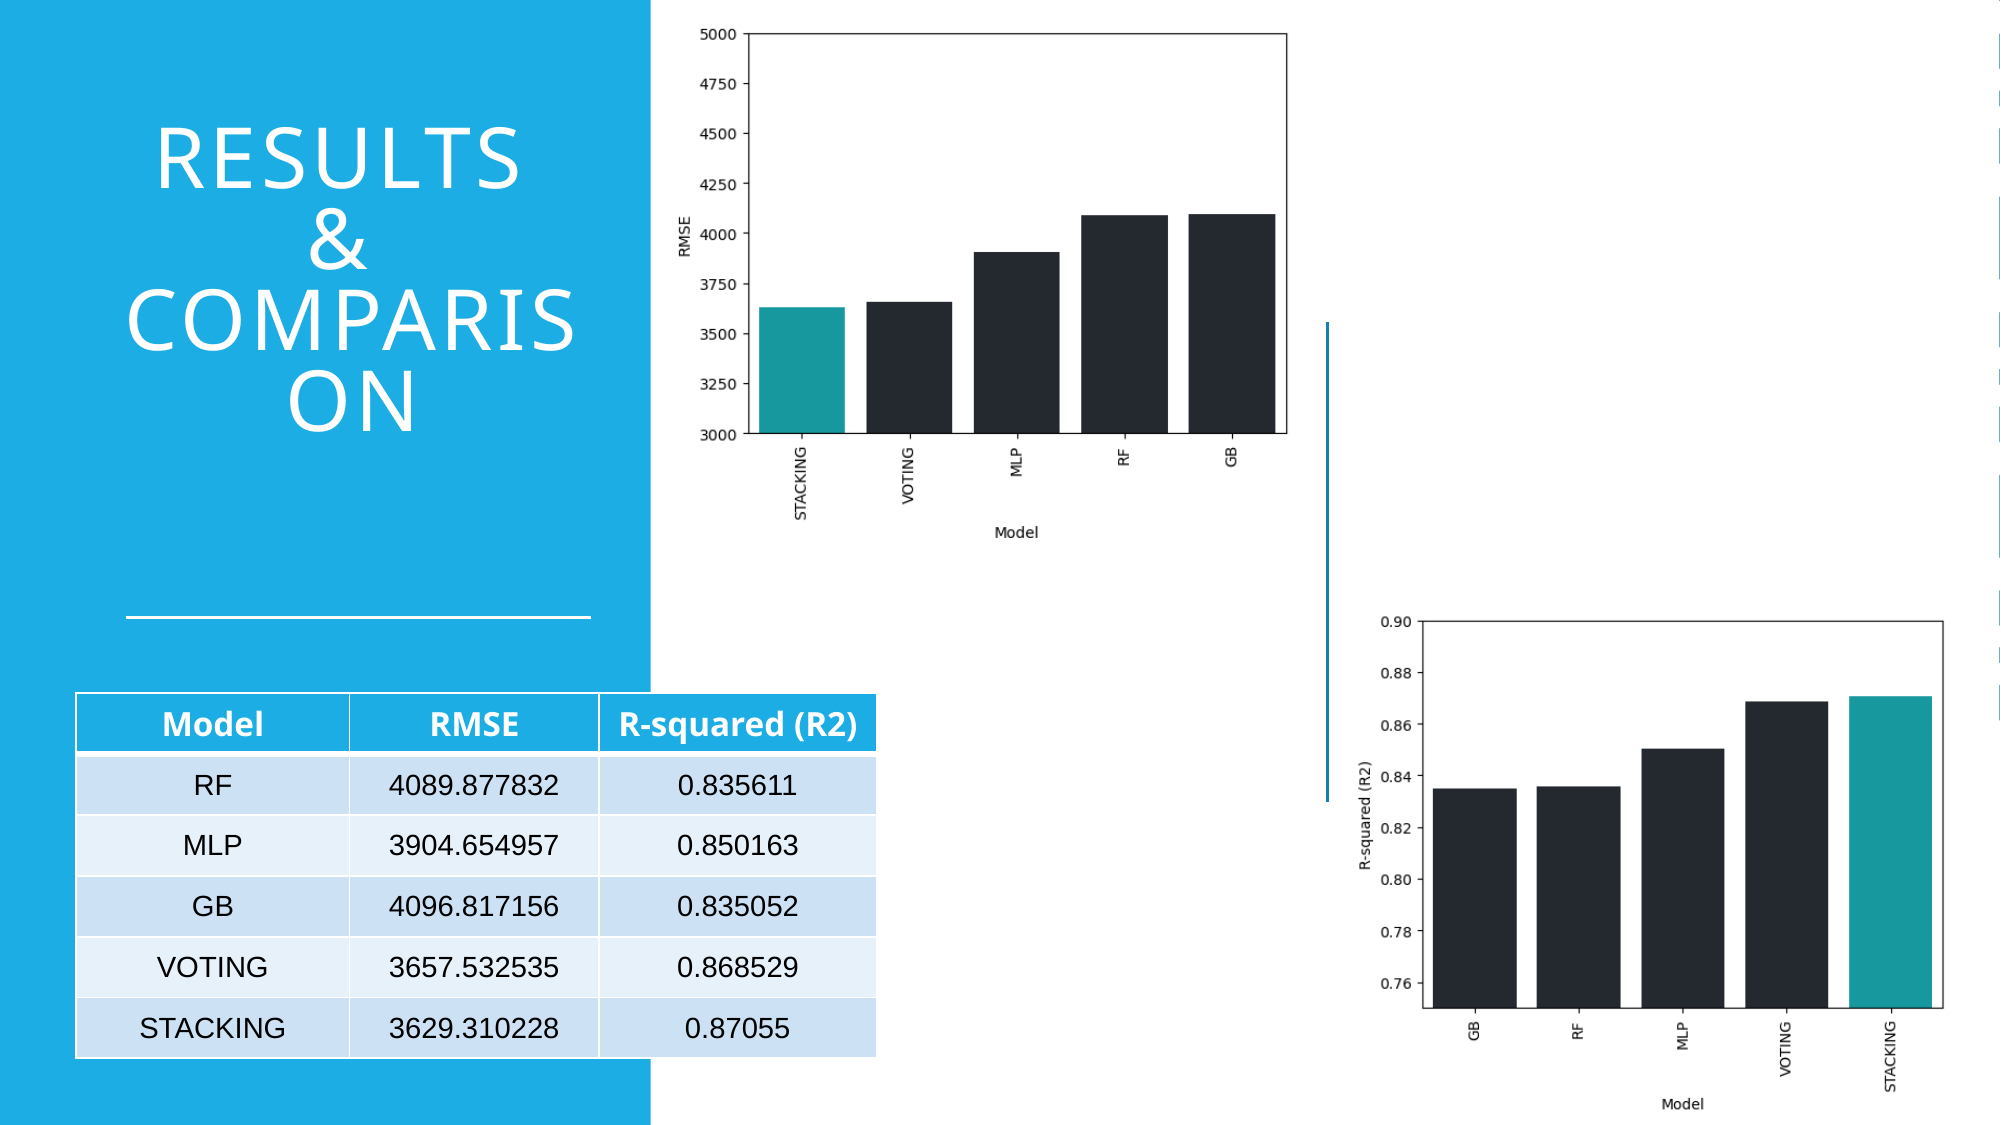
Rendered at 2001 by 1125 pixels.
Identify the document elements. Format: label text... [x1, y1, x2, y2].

table_cell 4096.817156 [350, 877, 598, 936]
table_cell 0.850163 [600, 816, 876, 875]
table_cell 4089.877832 [350, 757, 598, 814]
table_cell 0.835611 [600, 757, 876, 814]
text_box [0, 0, 652, 1125]
table_cell STACKING [77, 998, 349, 1057]
table_cell 3629.310228 [350, 998, 598, 1057]
table_cell 0.868529 [600, 938, 876, 997]
table_cell MLP [77, 816, 349, 875]
table_cell 0.835052 [600, 877, 876, 936]
text_box [652, 0, 2000, 1125]
picture [667, 17, 1296, 551]
text_box RESULTS & comparison [102, 113, 603, 455]
picture [1349, 605, 1953, 1122]
table_header RMSE [350, 694, 598, 751]
table_header R-squared (R2) [600, 694, 876, 751]
table_cell VOTING [77, 938, 349, 997]
table_cell 3904.654957 [350, 816, 598, 875]
table_cell RF [77, 757, 349, 814]
table_cell GB [77, 877, 349, 936]
table_cell 0.87055 [600, 998, 876, 1057]
table_cell 3657.532535 [350, 938, 598, 997]
table_header Model [77, 694, 349, 751]
